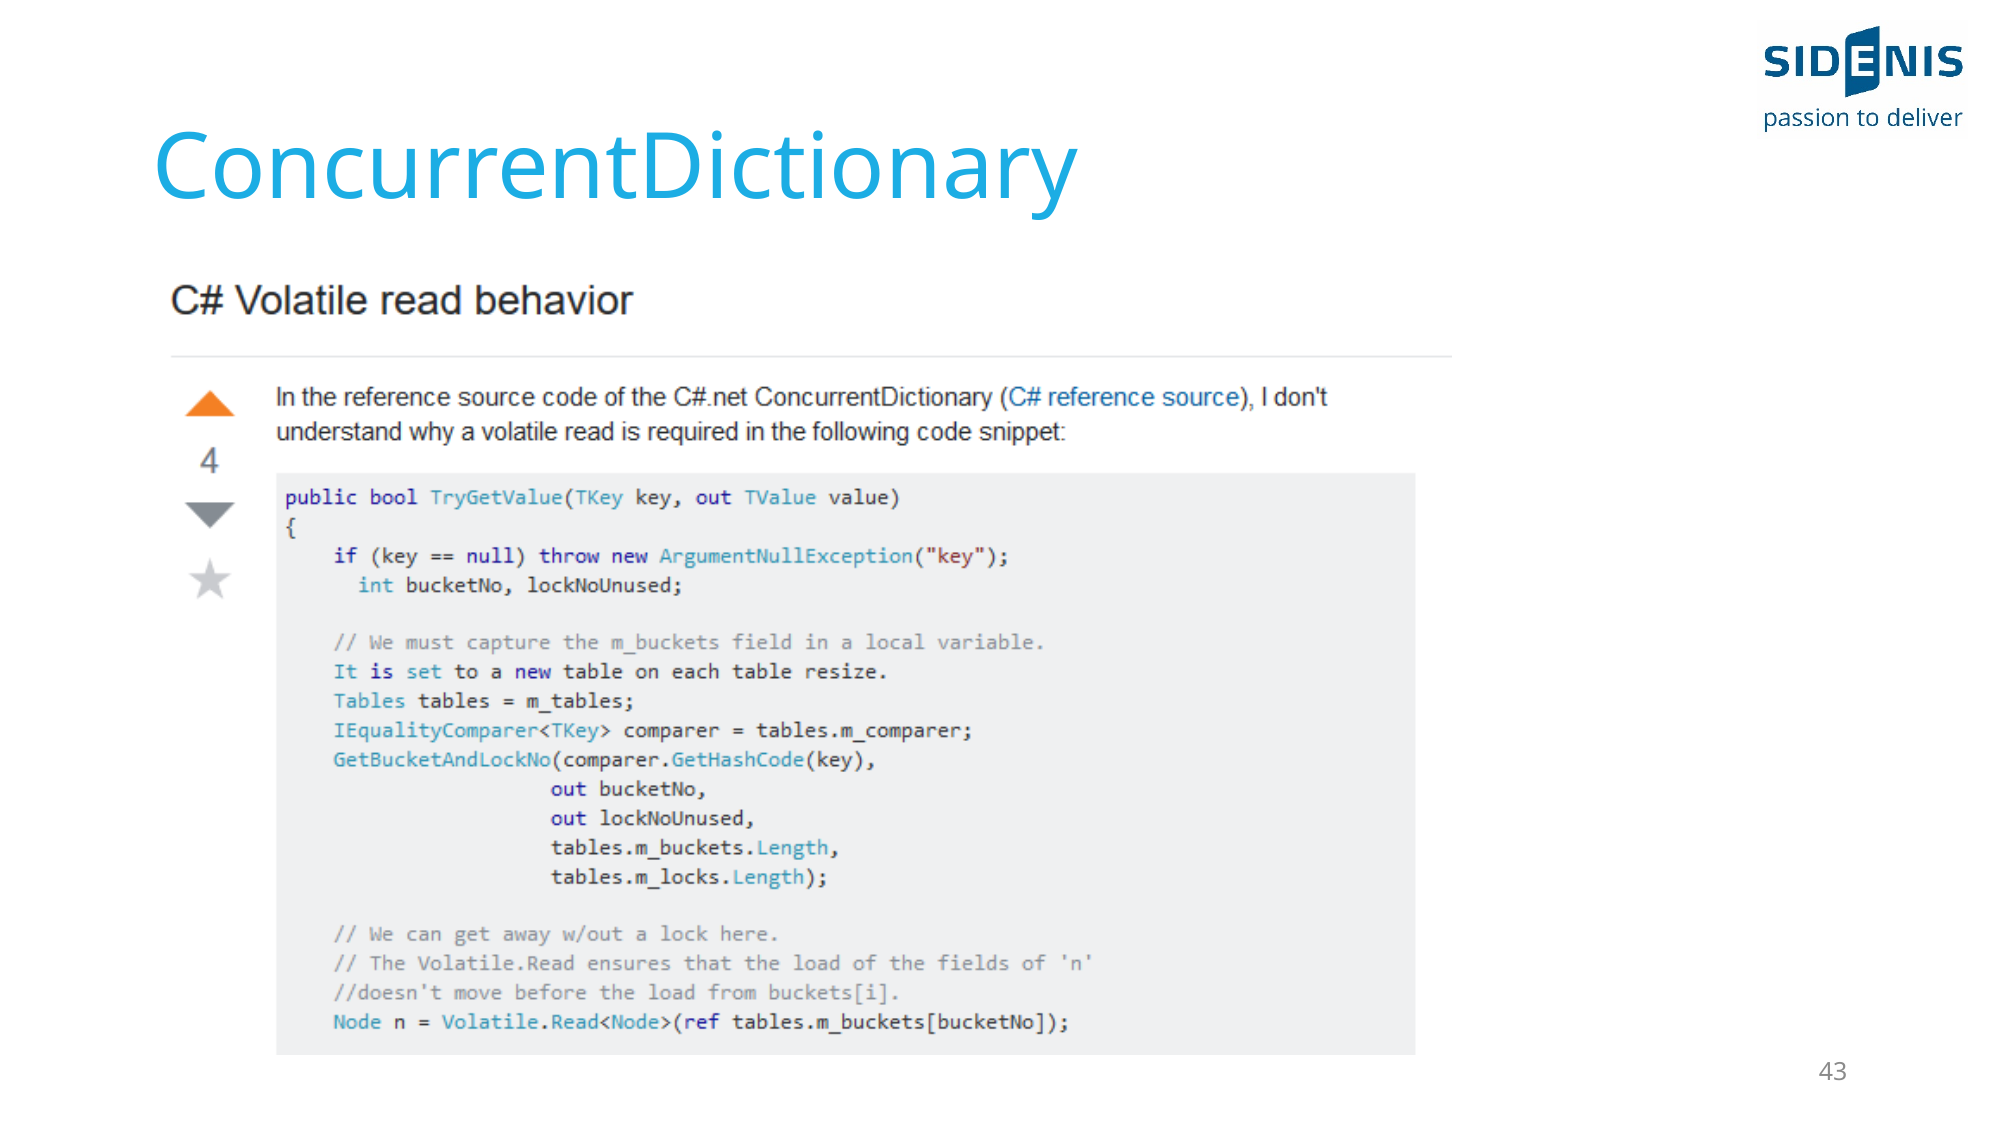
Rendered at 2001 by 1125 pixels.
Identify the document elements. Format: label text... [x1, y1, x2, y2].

slide_number 43 [1412, 1042, 1863, 1103]
title ConcurrentDictionary [137, 59, 1863, 278]
picture [1757, 20, 1968, 139]
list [149, 256, 1452, 1055]
